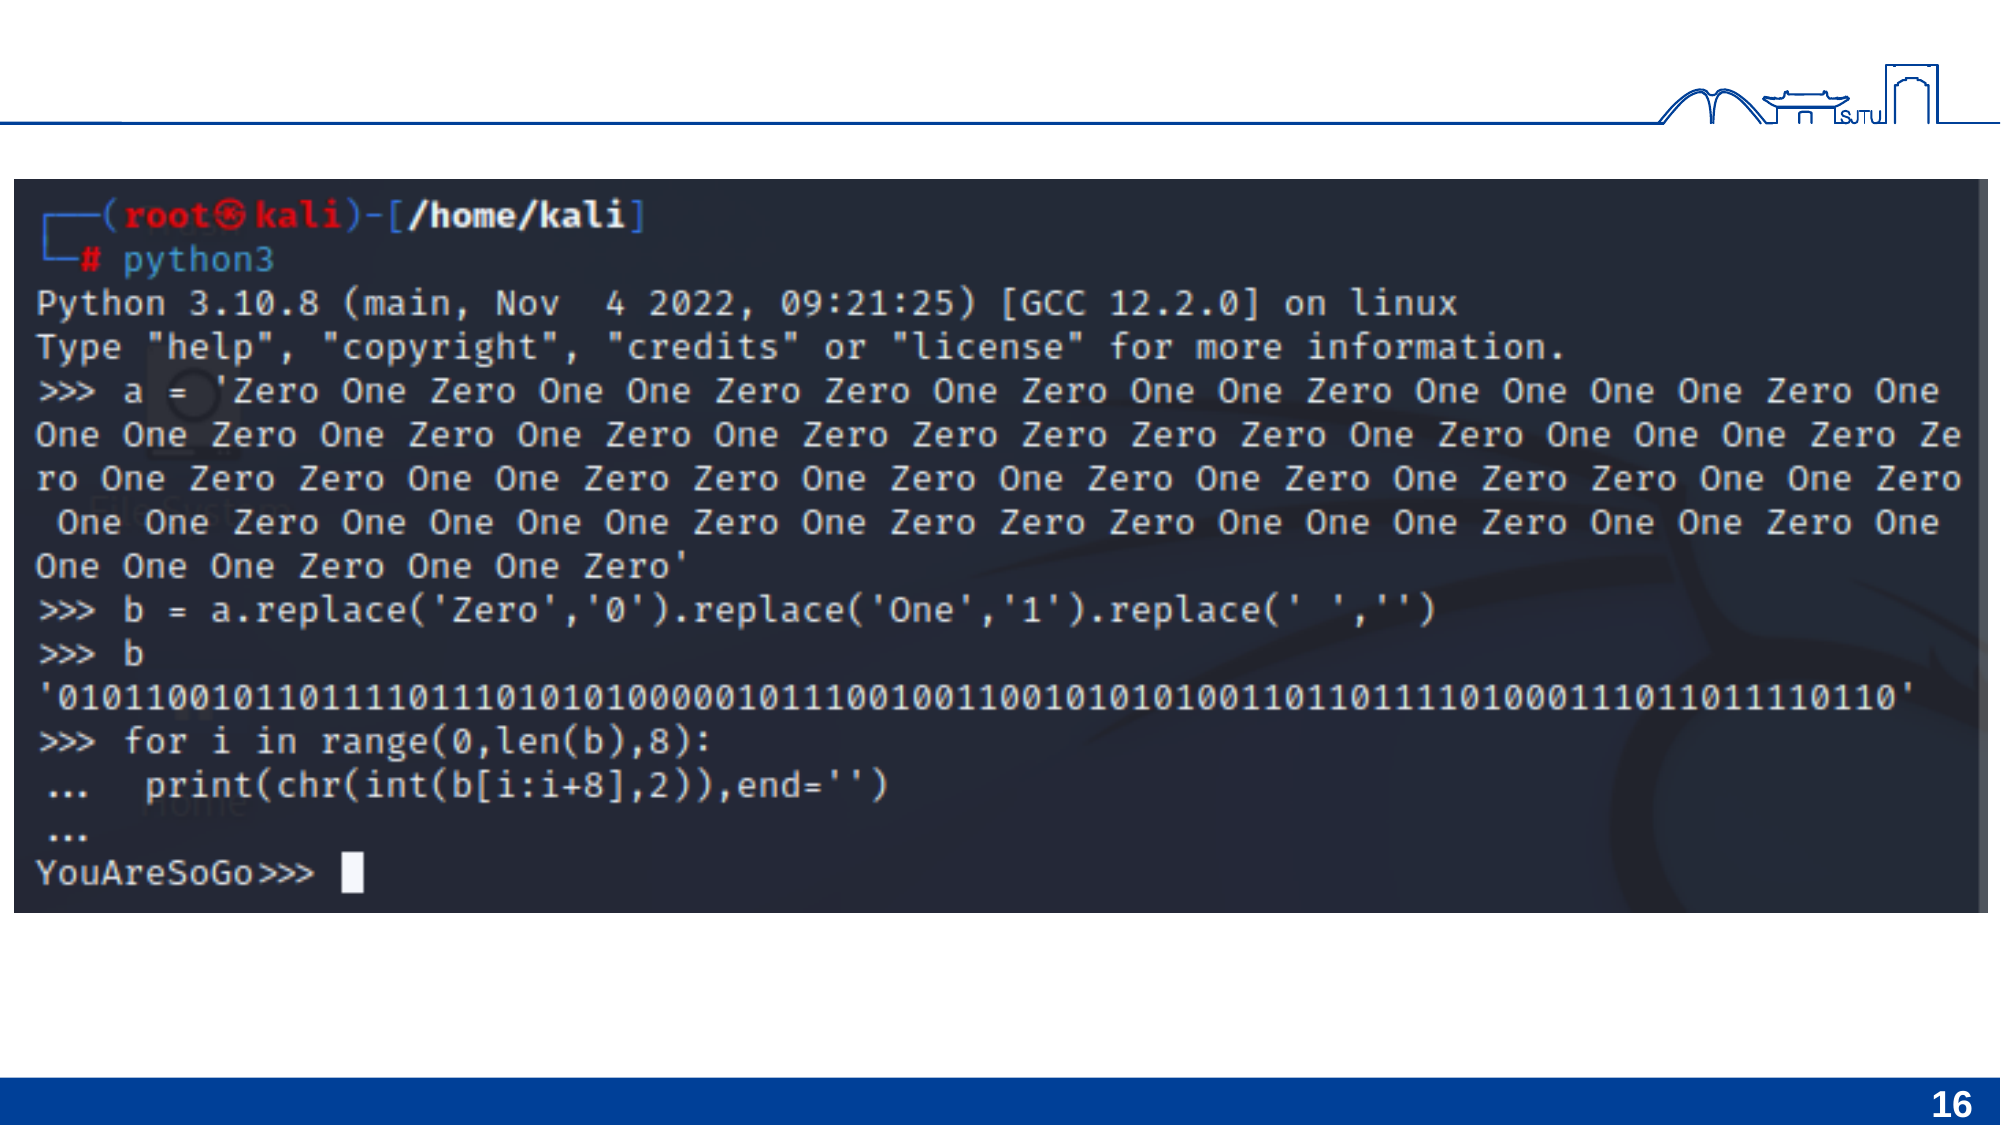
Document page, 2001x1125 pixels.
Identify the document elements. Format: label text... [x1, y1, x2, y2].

slide_number 16 [1537, 1079, 1988, 1125]
picture [14, 179, 1988, 913]
